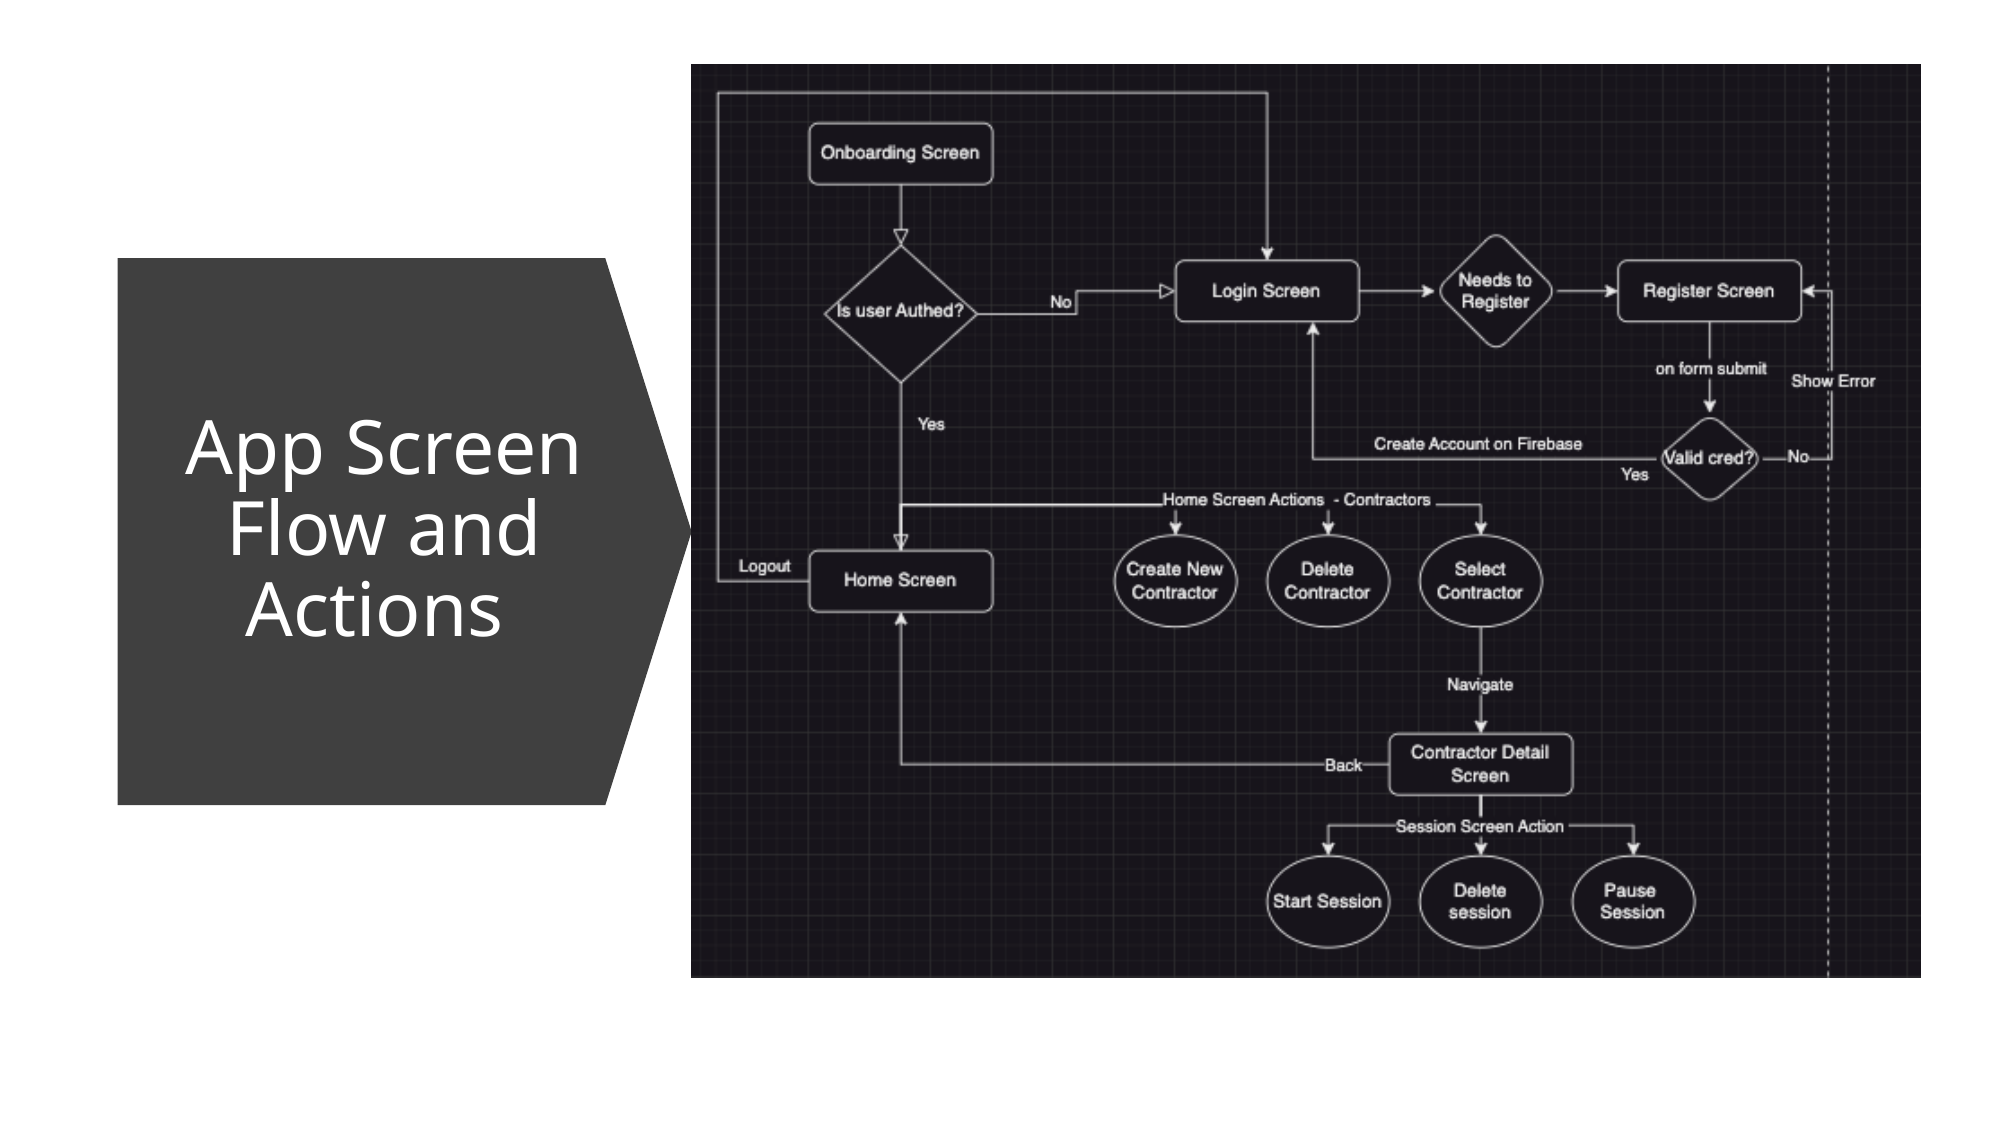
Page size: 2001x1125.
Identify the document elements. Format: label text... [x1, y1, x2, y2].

title App Screen Flow and Actions [168, 322, 601, 741]
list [691, 64, 1920, 978]
text_box [116, 257, 691, 807]
